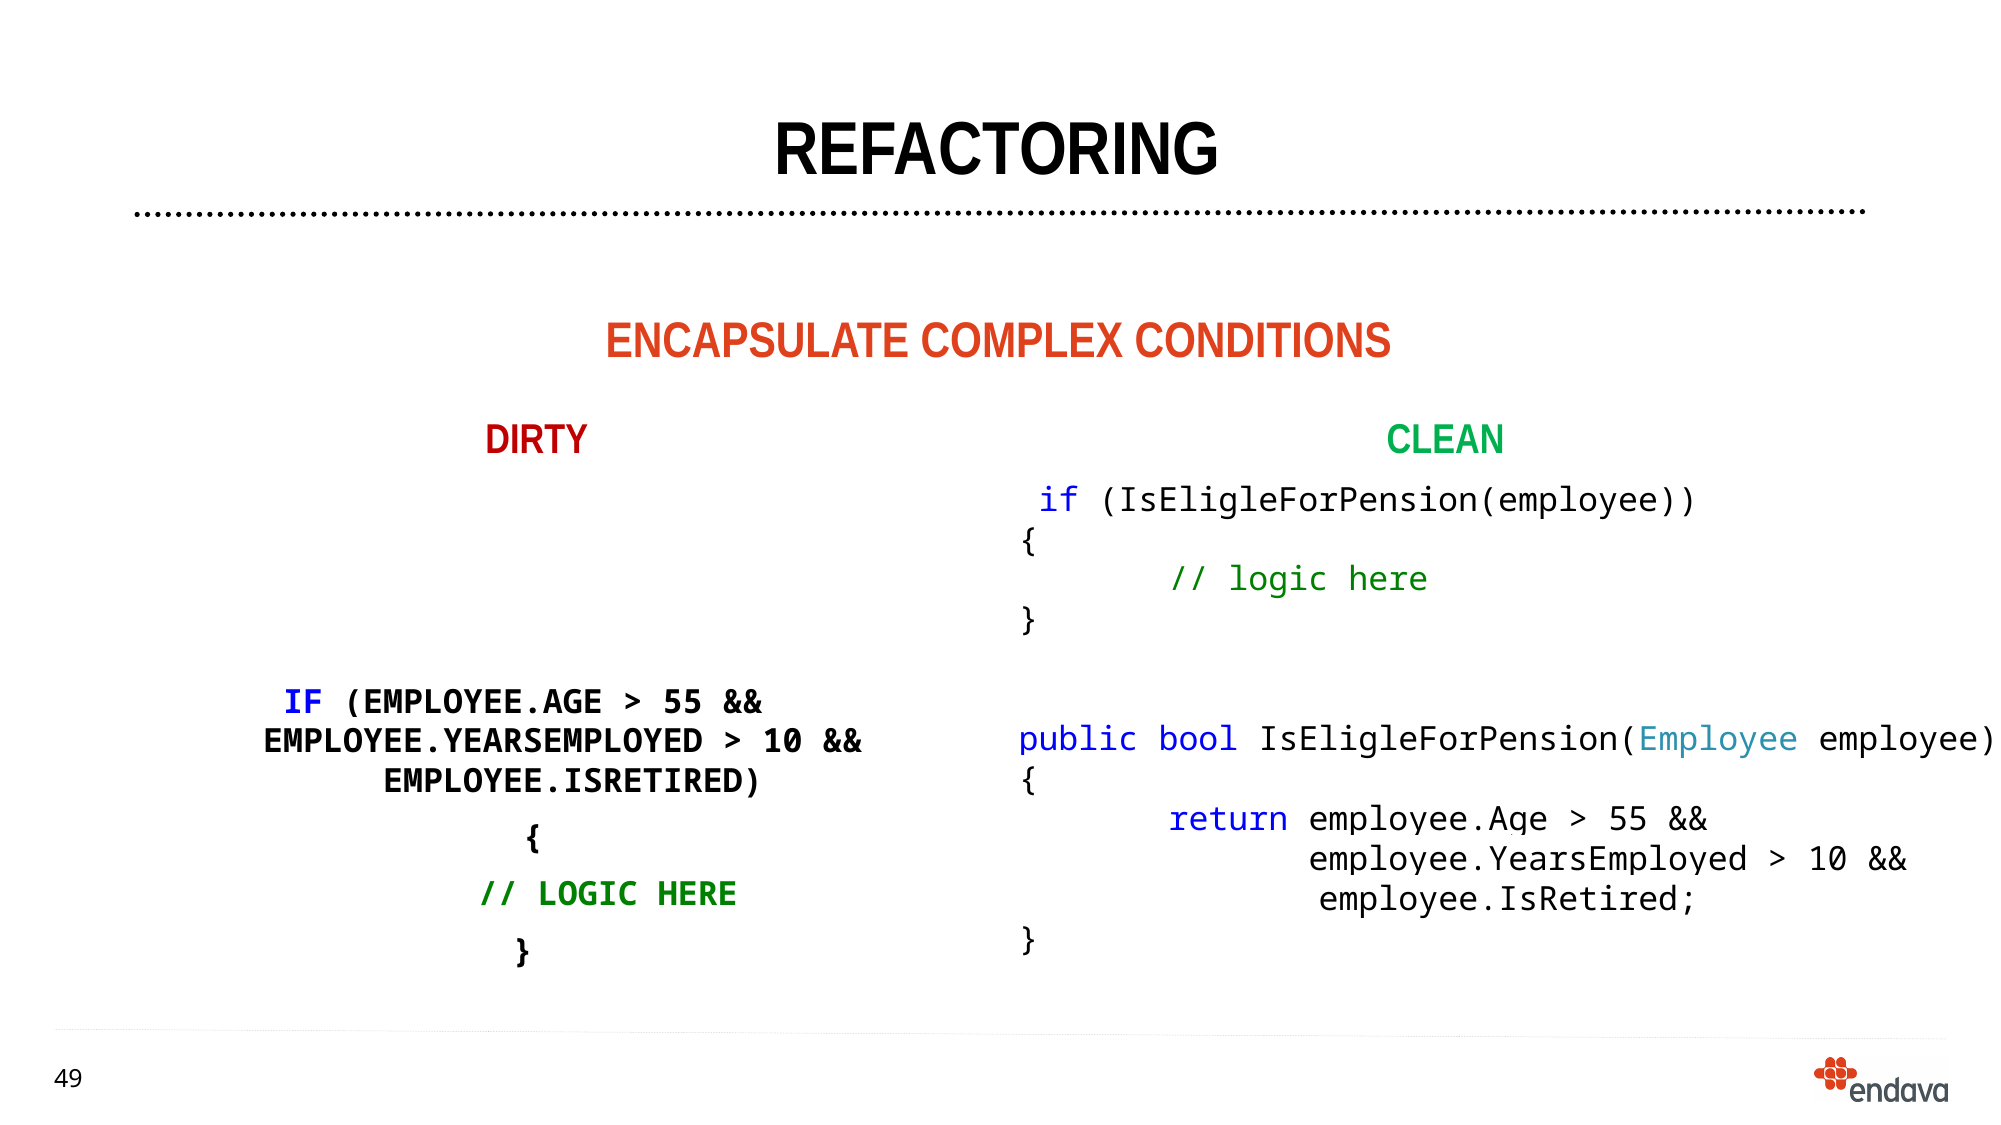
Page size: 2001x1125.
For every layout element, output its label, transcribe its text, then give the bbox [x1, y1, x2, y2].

list DIRTY [133, 409, 956, 471]
text_box if (IsEligleForPension(employee)) { // logic here } public bool IsEligleForPension(Employee employee) { return employee.Age > 55 && employee.YearsEmployed > 10 && employee.IsRetired; } [1003, 470, 2000, 965]
picture [1814, 1057, 1948, 1102]
list CLEAN [1042, 409, 1864, 470]
list if (employee.Age > 55 && employee.YearsEmployed > 10 && employee.IsRetired) { // logic here } [151, 479, 930, 978]
list ENCAPSULATE COMPLEX CONDITIONS [199, 306, 1813, 376]
title REFACTORING [198, 26, 1812, 195]
